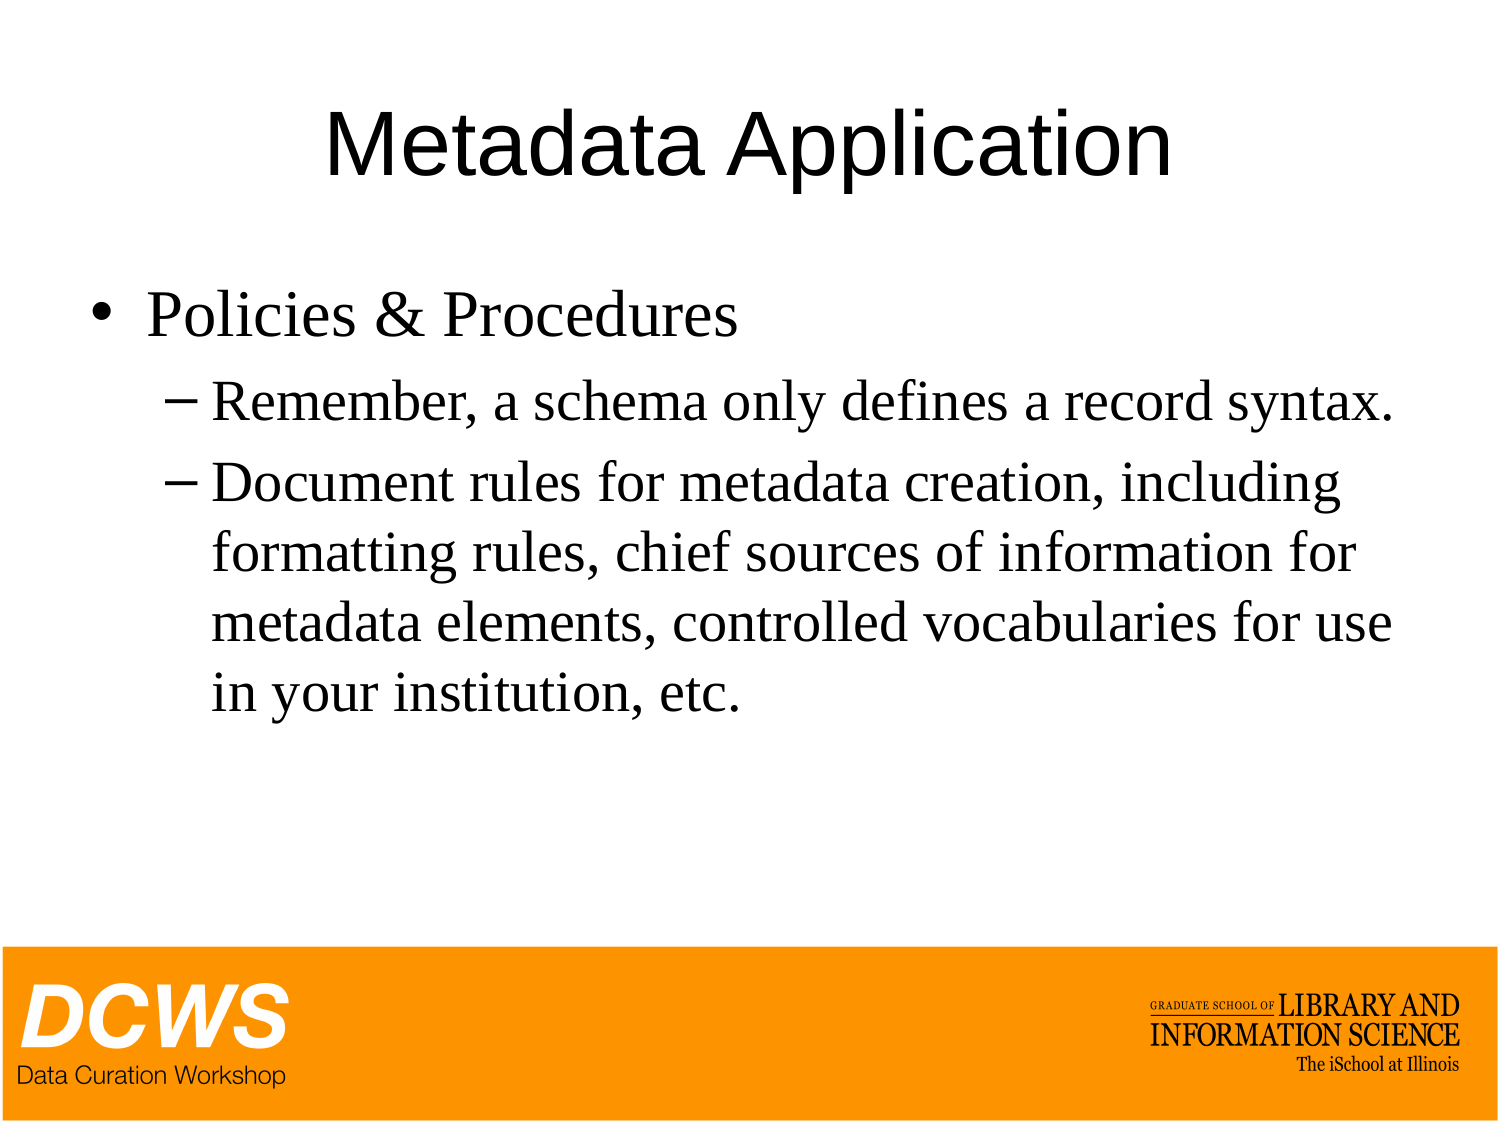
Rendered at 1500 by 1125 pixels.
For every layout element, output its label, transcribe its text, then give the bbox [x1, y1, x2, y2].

list Policies & Procedures Remember, a schema only defines a record syntax. Document rules for metadata creation, including formatting rules, chief sources of information for metadata elements, controlled vocabularies for use in your institution, etc. [75, 262, 1425, 1005]
picture [0, 944, 1500, 1123]
title Metadata Application [75, 45, 1425, 233]
